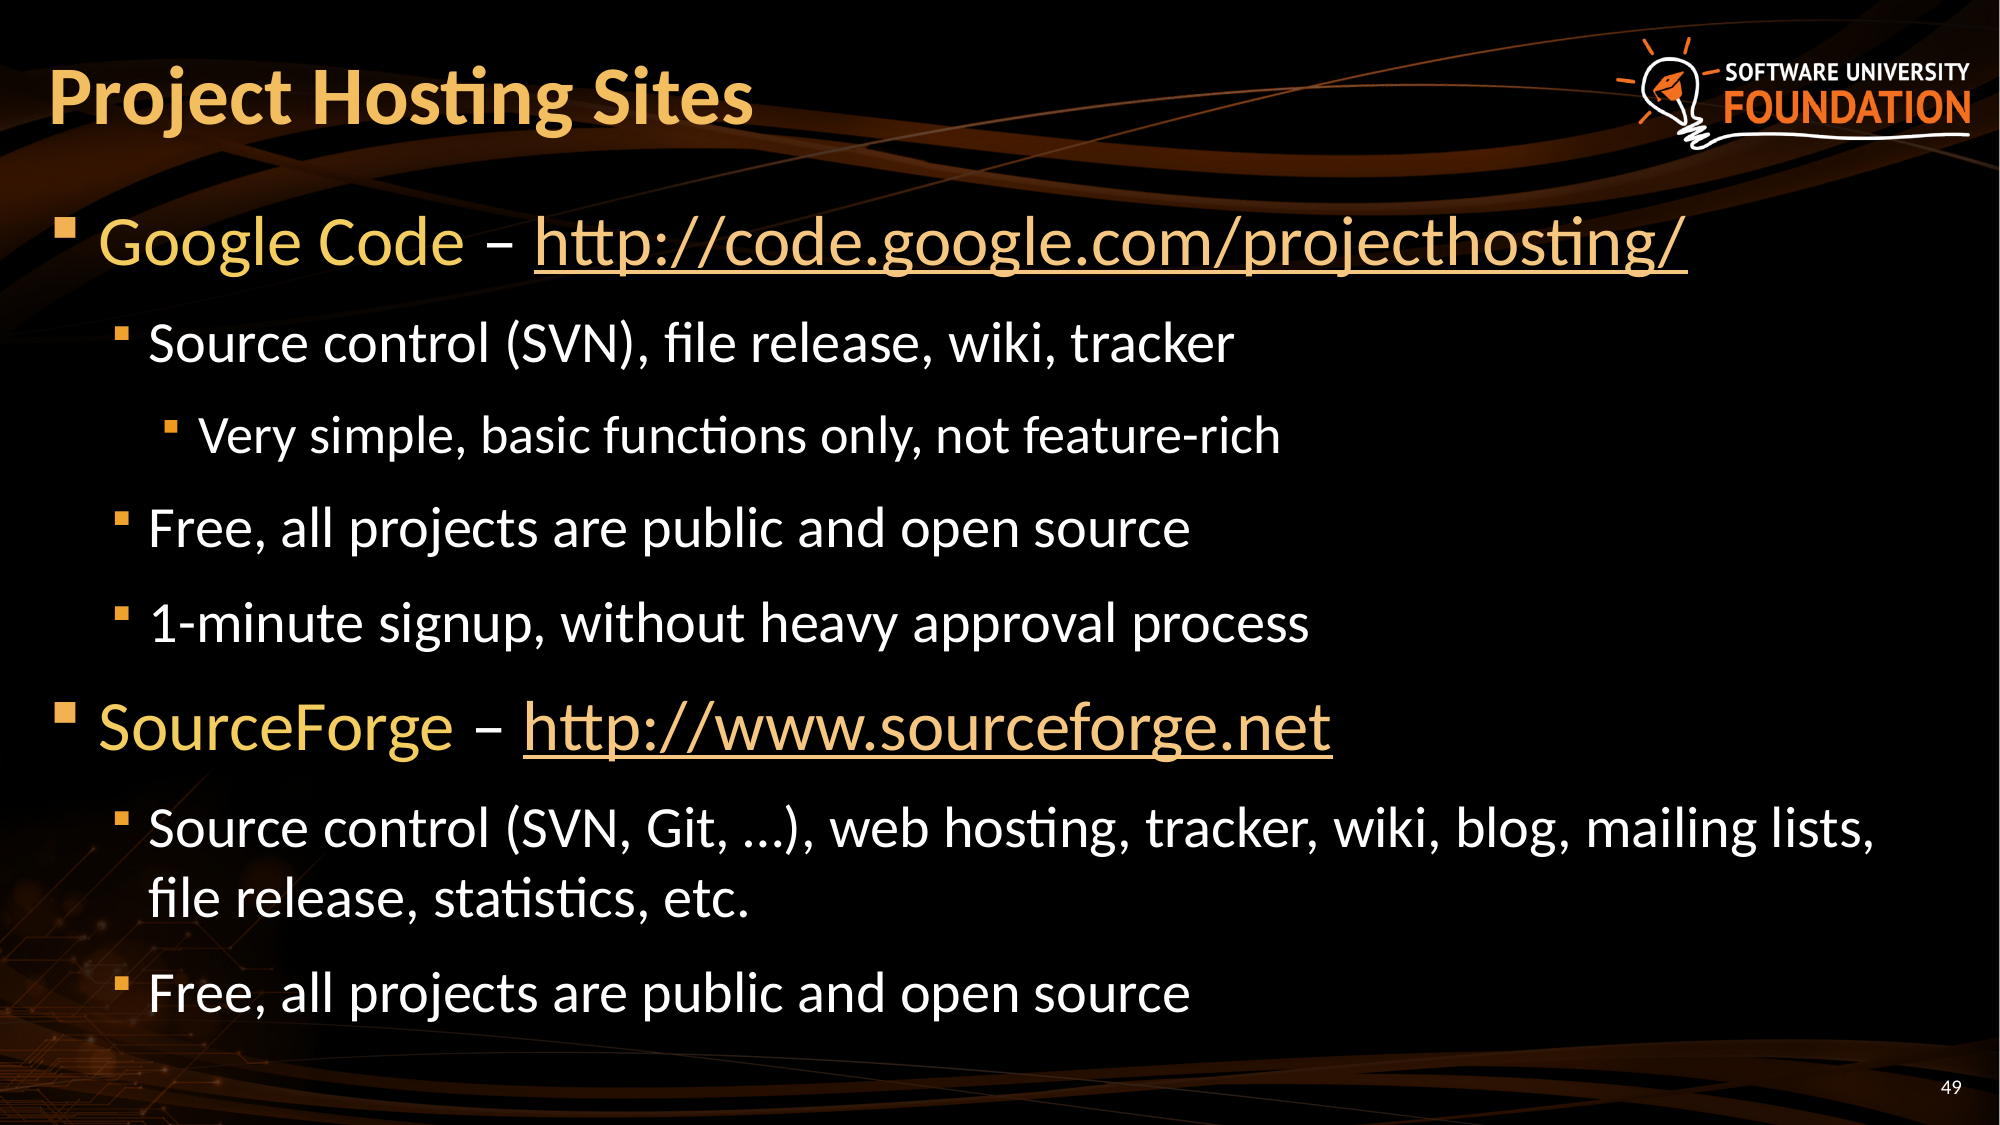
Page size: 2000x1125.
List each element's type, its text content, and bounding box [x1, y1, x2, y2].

list Google Code – http://code.google.com/projecthosting/ Source control (SVN), file release, wiki, tracker Very simple, basic functions only, not feature-rich Free, all projects are public and open source 1-minute signup, without heavy approval process SourceForge – http://www.sourceforge.net Source control (SVN, Git, …), web hosting, tracker, wiki, blog, mailing lists, file release, statistics, etc. Free, all projects are public and open source [31, 188, 1968, 1103]
title Project Hosting Sites [30, 6, 1602, 189]
picture [0, 0, 2000, 1125]
